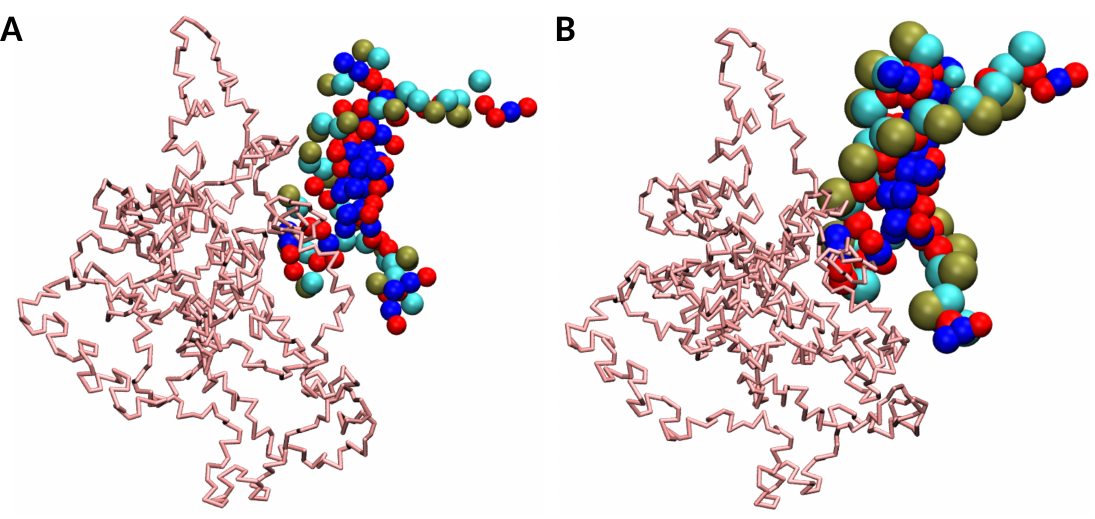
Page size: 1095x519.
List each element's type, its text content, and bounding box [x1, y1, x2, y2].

picture [12, 15, 543, 515]
text_box A [0, 0, 8, 57]
picture [557, 15, 1091, 515]
text_box B [554, 0, 563, 57]
